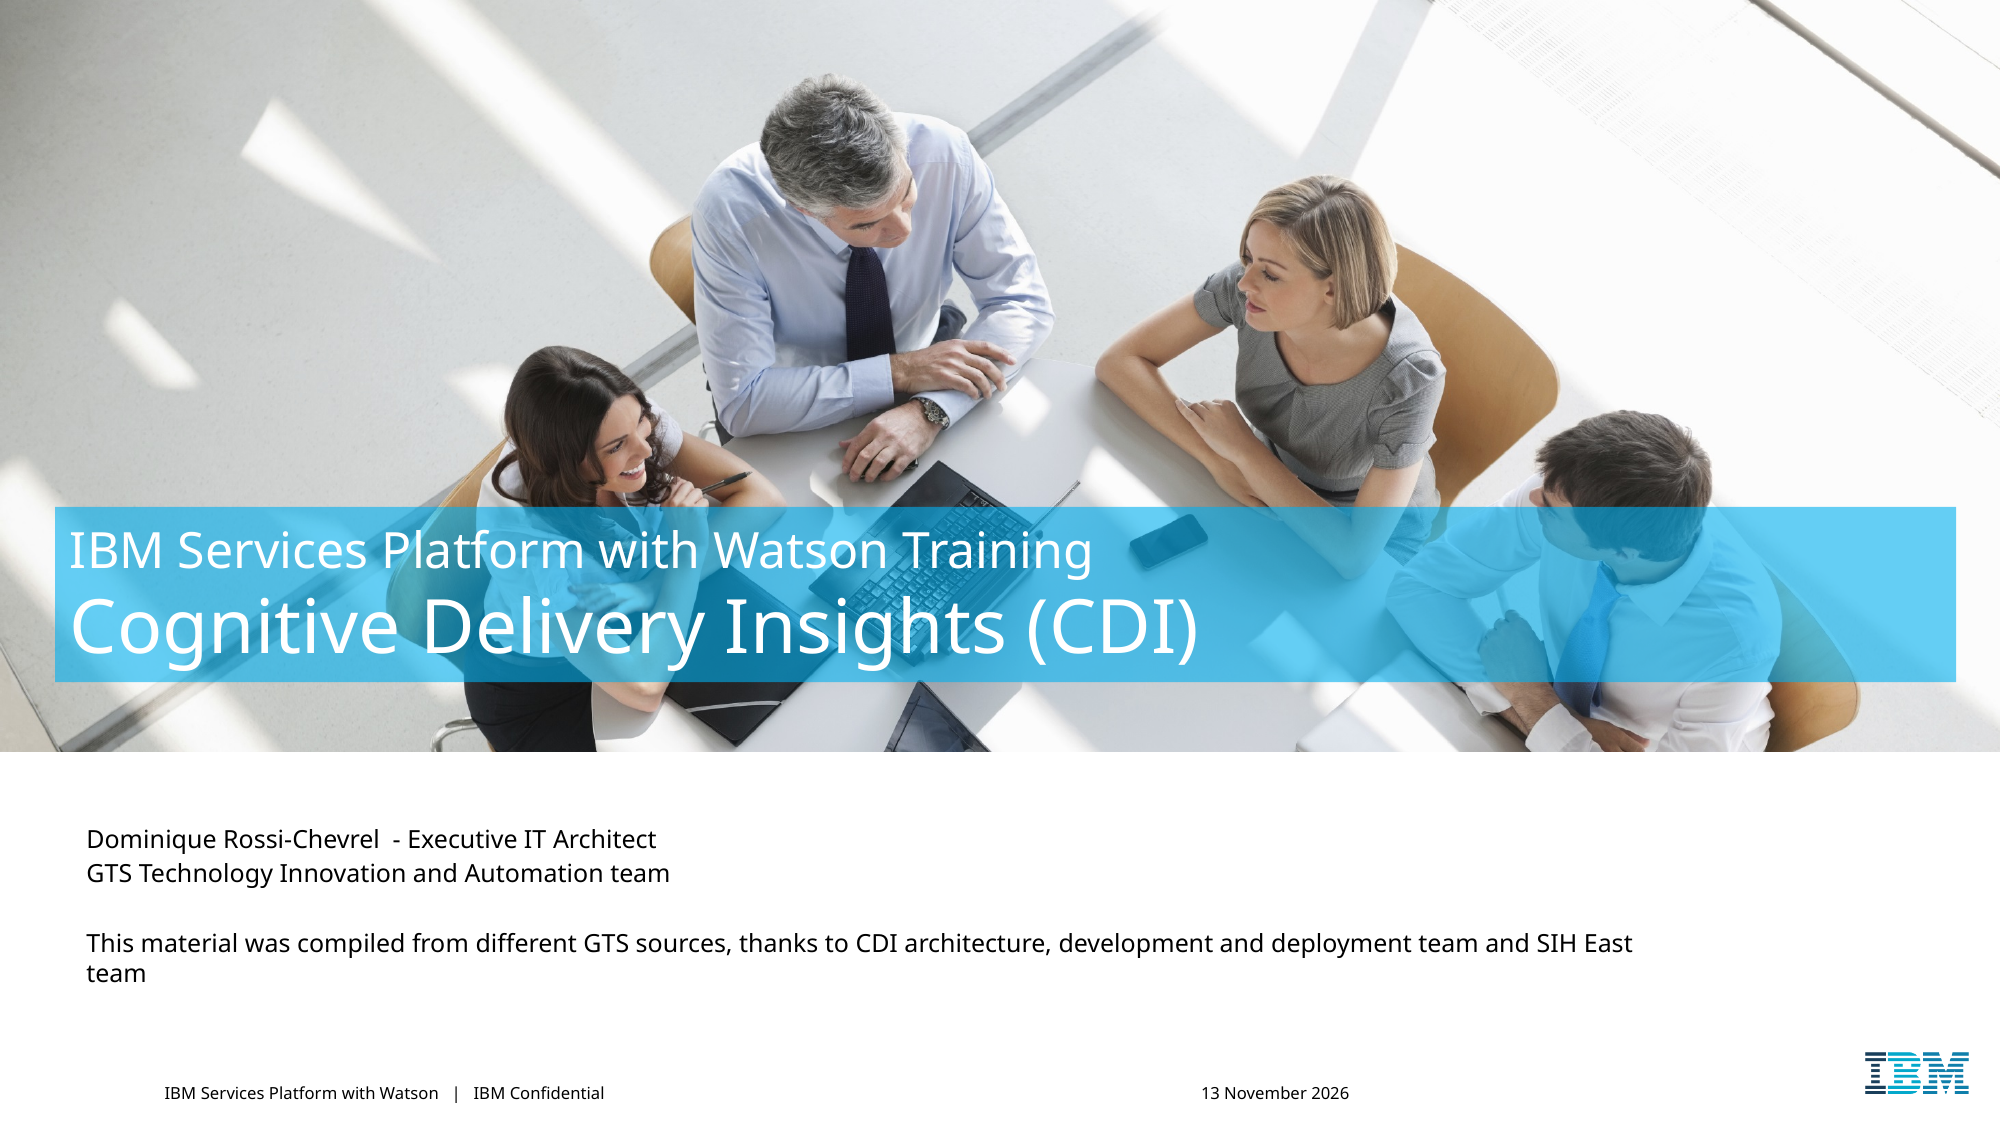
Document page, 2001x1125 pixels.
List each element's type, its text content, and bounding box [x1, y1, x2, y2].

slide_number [1177, 1071, 1567, 1125]
picture [1865, 1052, 1969, 1094]
footer IBM Services Platform with Watson | IBM Confidential [149, 1071, 1173, 1125]
picture [0, 0, 2000, 752]
title IBM Services Platform with Watson Training Cognitive Delivery Insights (CDI) [55, 506, 1957, 683]
subtitle Dominique Rossi-Chevrel - Executive IT Architect GTS Technology Innovation and Automation team This material was compiled from different GTS sources, thanks to CDI architecture, development and deployment team and SIH East team [71, 815, 1662, 976]
